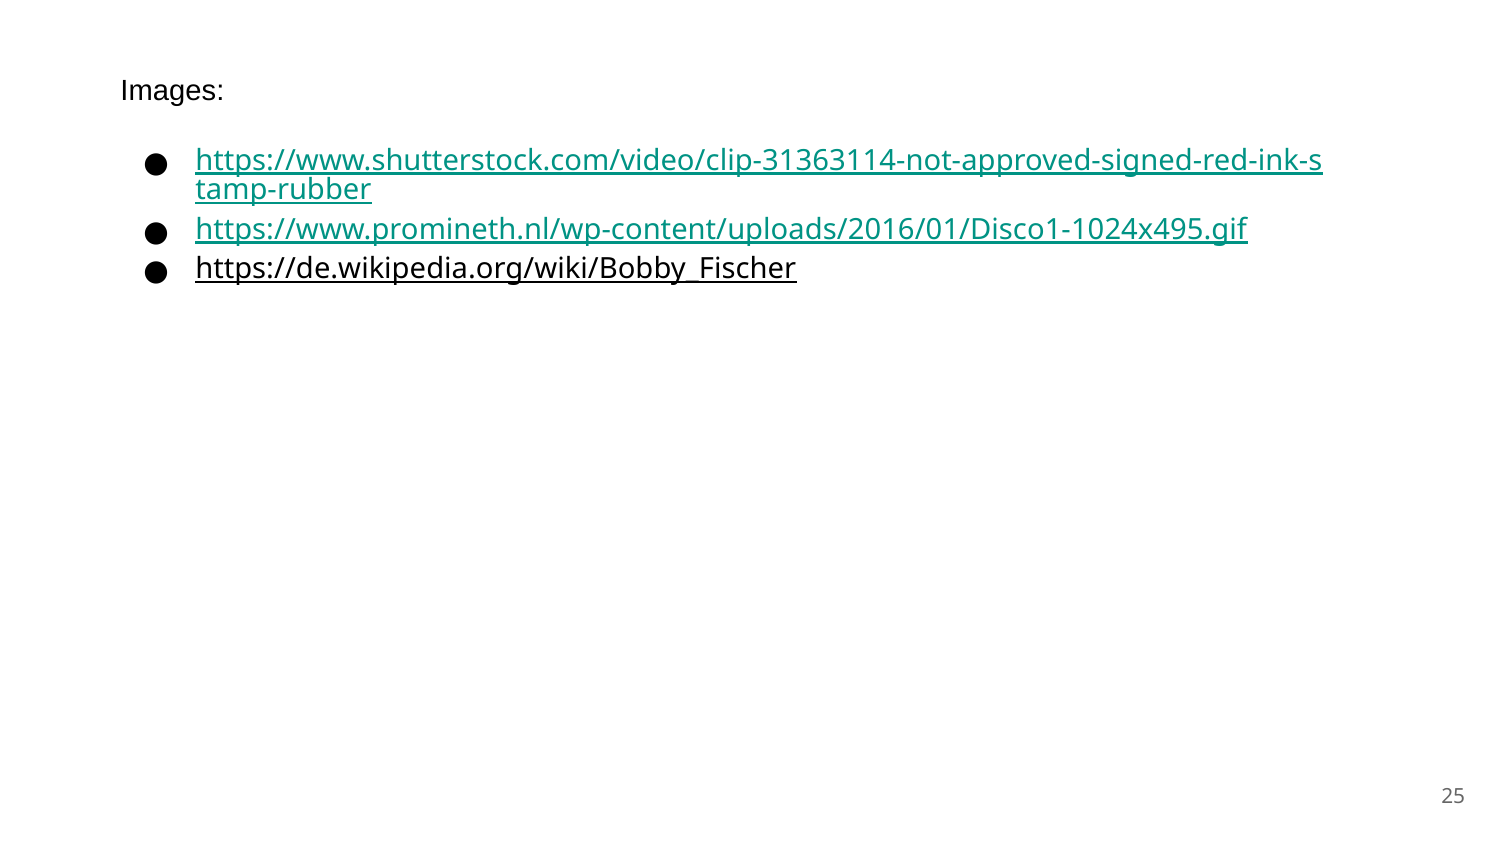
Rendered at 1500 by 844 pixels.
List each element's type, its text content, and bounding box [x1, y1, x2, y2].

slide_number ‹#› [1389, 764, 1480, 830]
text_box Images: https://www.shutterstock.com/video/clip-31363114-not-approved-signed-red-ink-stamp-rubber https://www.promineth.nl/wp-content/uploads/2016/01/Disco1-1024x495.gif https://de.wikipedia.org/wiki/Bobby_Fischer [105, 56, 1346, 311]
